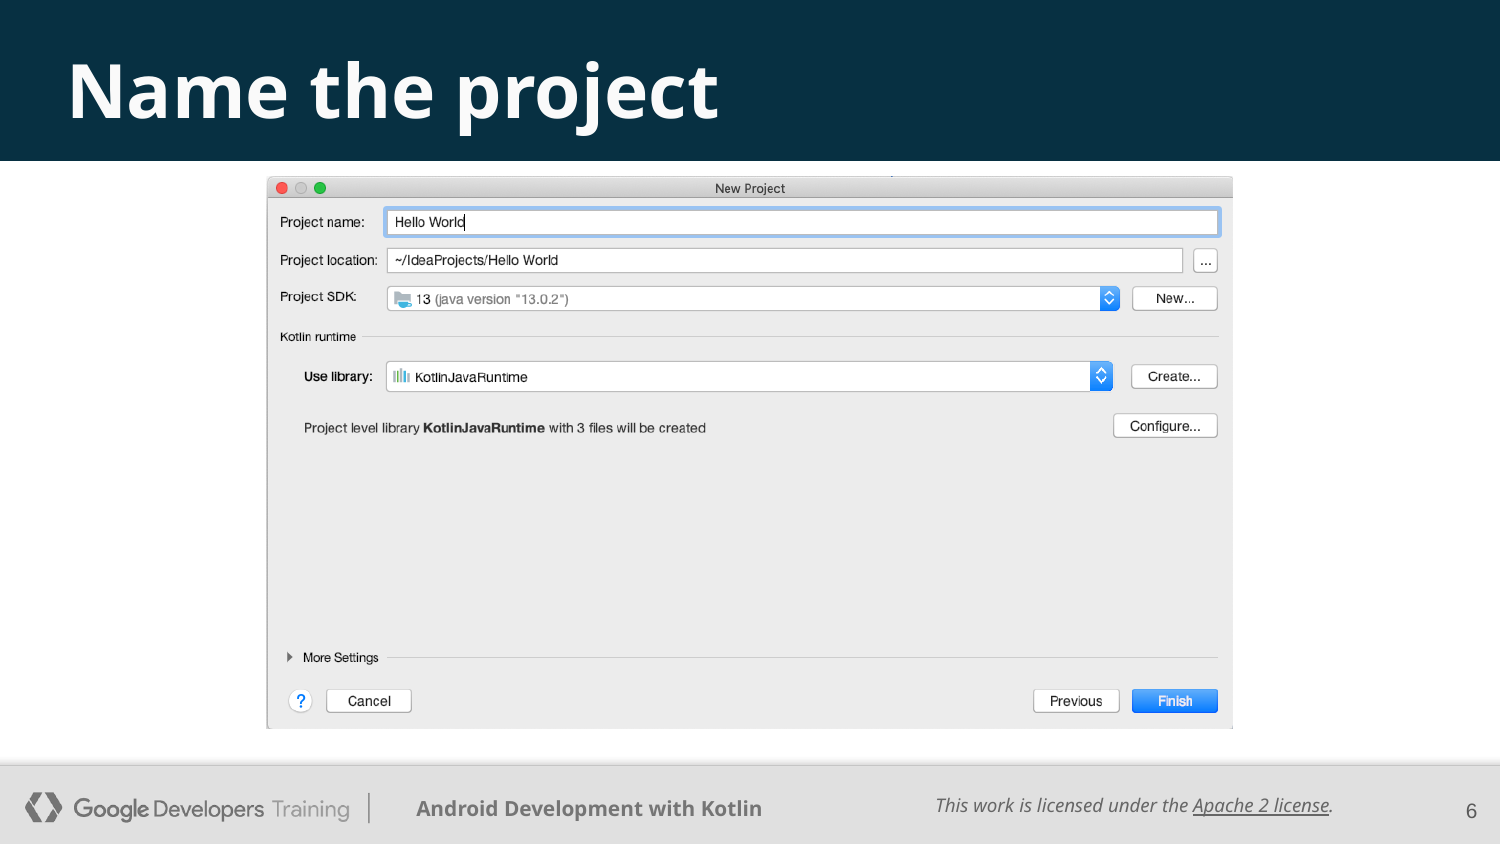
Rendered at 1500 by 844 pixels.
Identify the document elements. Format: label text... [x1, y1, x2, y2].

picture [0, 161, 1500, 844]
title Name the project [51, 28, 1449, 122]
slide_number 6 [1402, 777, 1493, 842]
